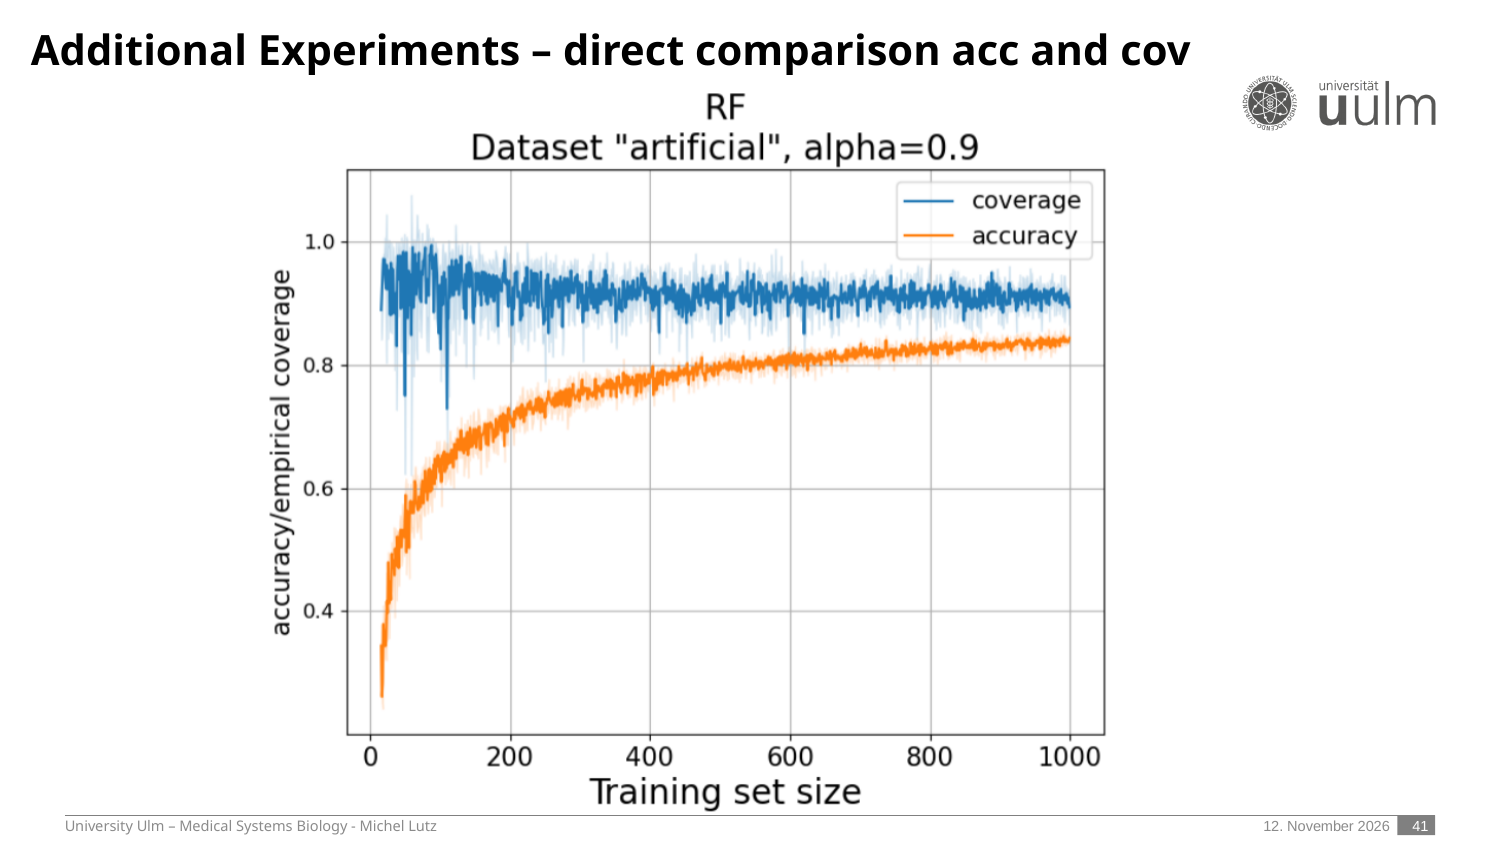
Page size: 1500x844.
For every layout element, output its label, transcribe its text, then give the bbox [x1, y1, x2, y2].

text_box Additional Experiments – direct comparison acc and cov [16, 16, 1236, 93]
slide_number 41 [1393, 816, 1429, 839]
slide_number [1263, 816, 1393, 837]
picture [217, 92, 1159, 814]
picture [1242, 75, 1436, 131]
footer University Ulm – Medical Systems Biology - Michel Lutz [64, 816, 1254, 837]
